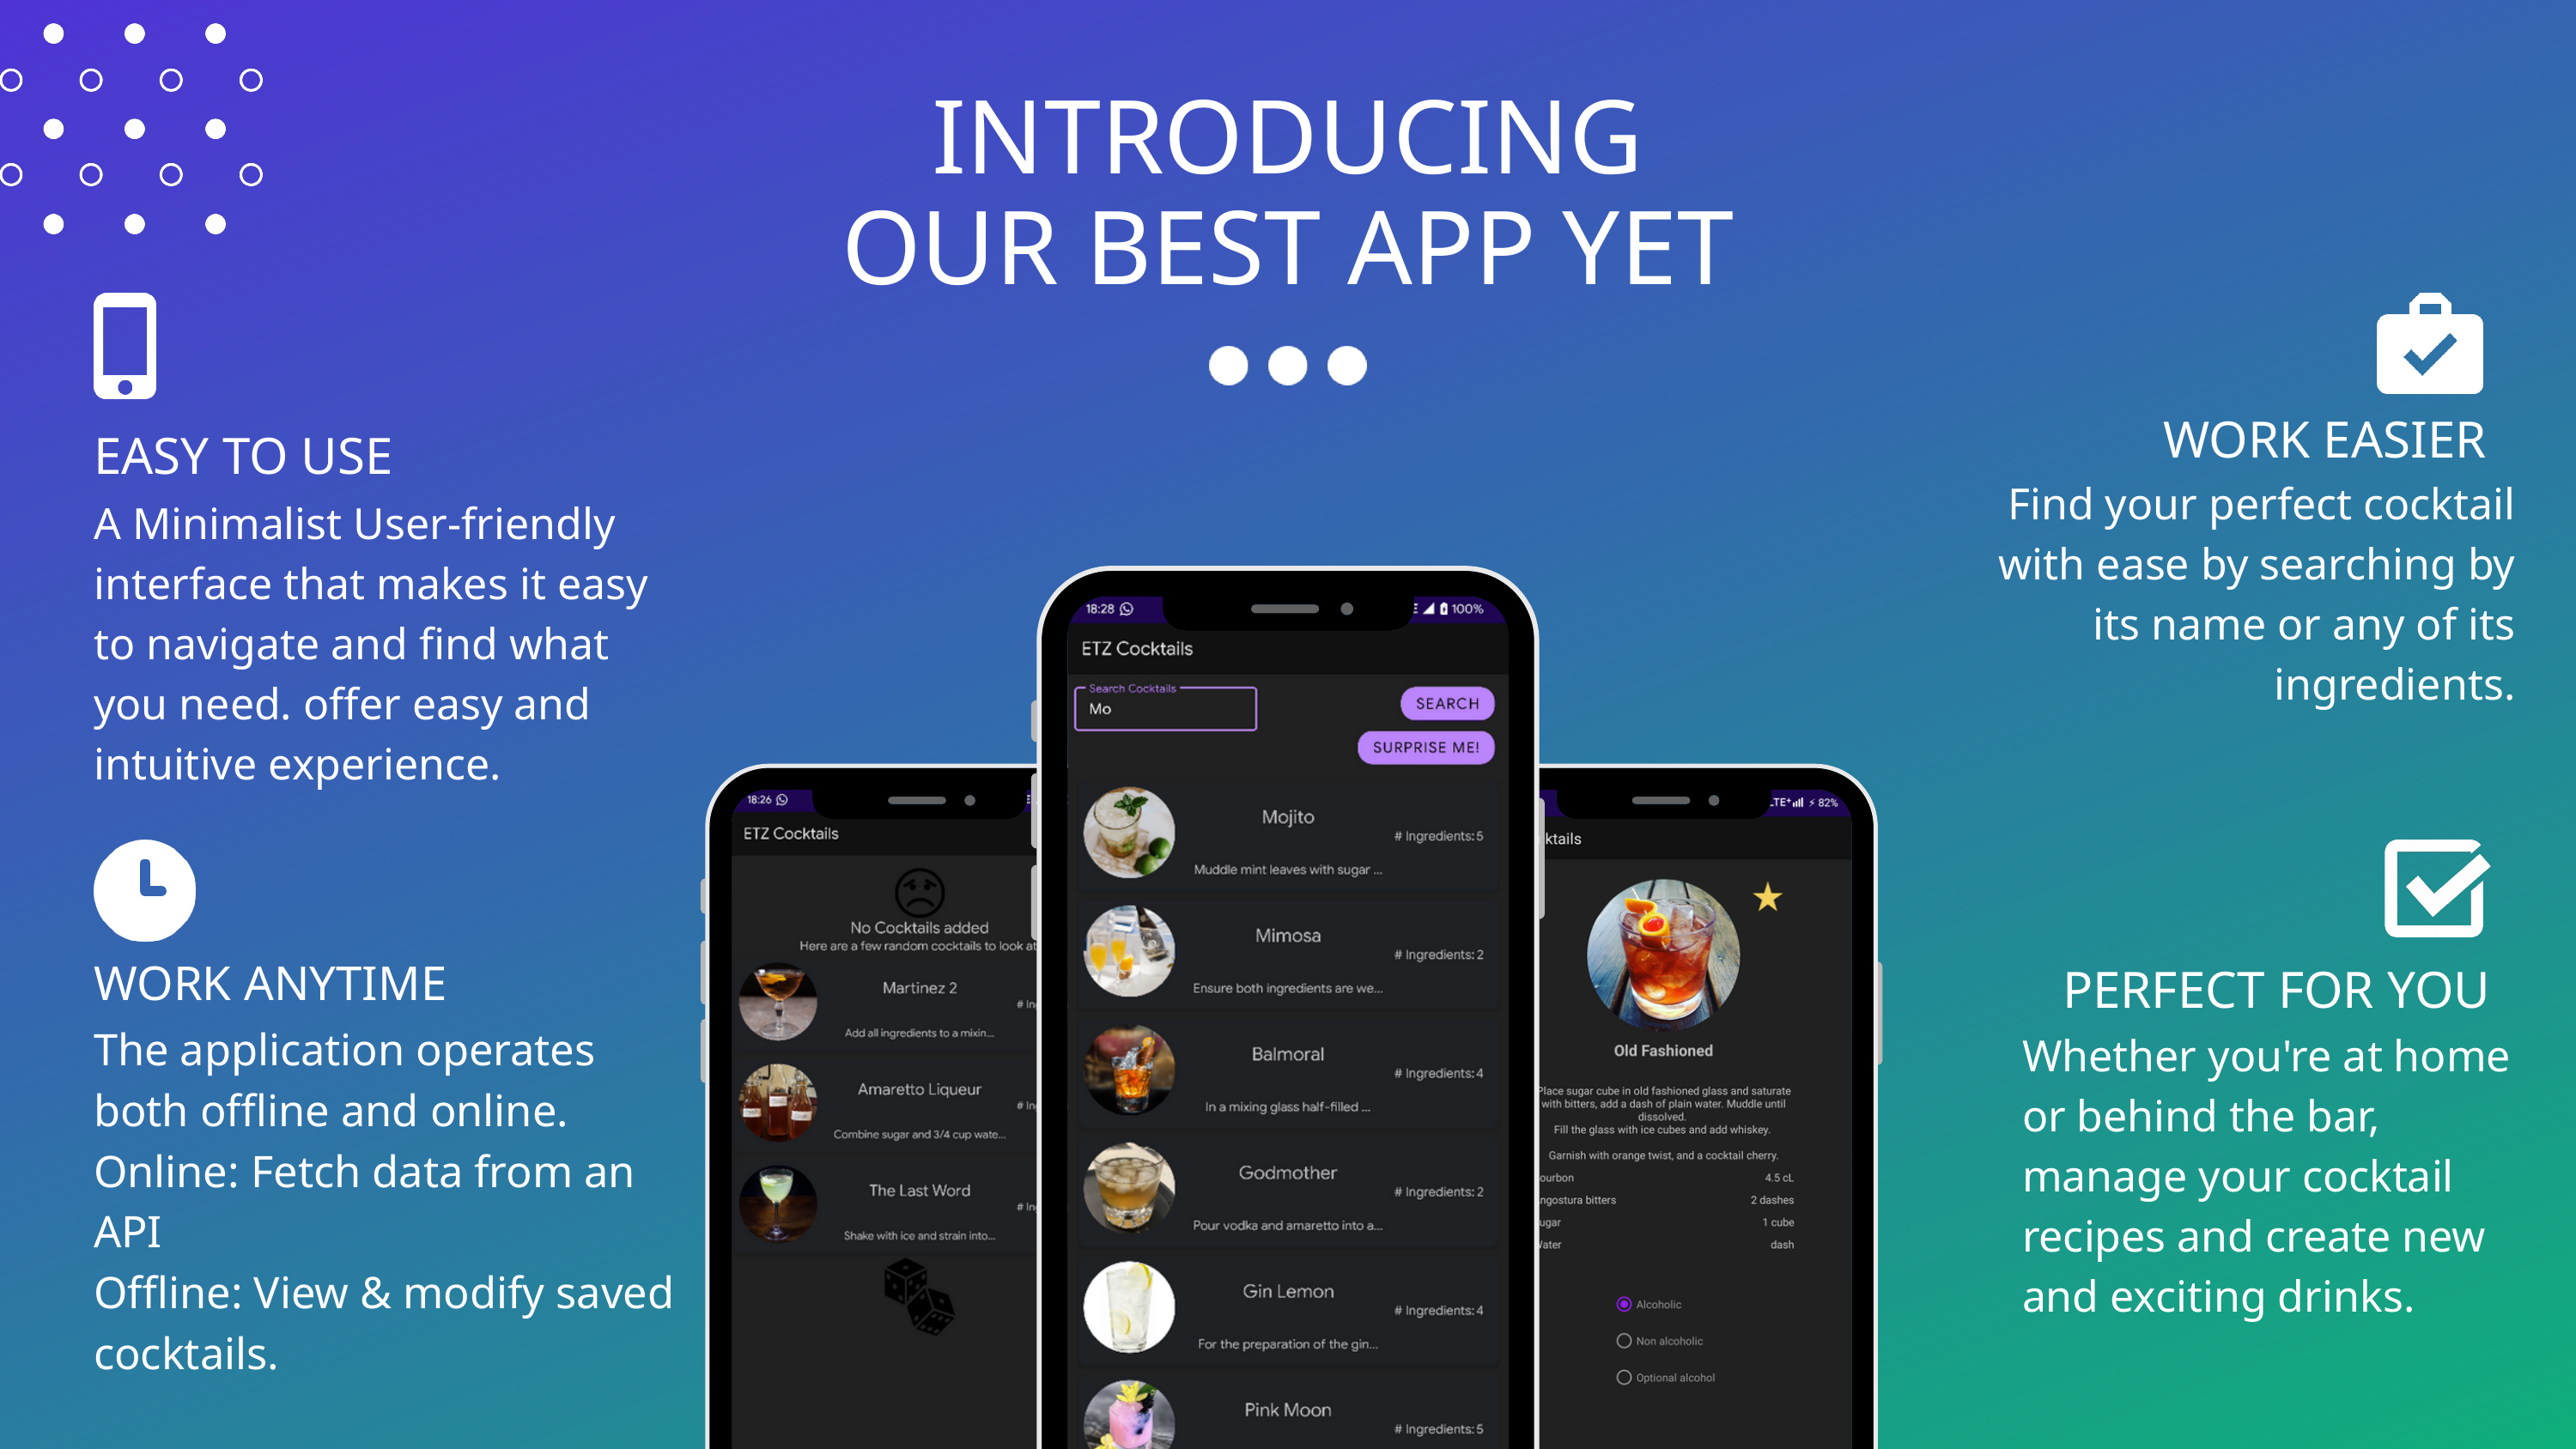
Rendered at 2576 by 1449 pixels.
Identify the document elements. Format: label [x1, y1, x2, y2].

picture [0, 0, 2576, 1449]
text_box [700, 763, 1026, 1449]
text_box [1030, 565, 1546, 1449]
text_box [1549, 763, 1883, 1449]
